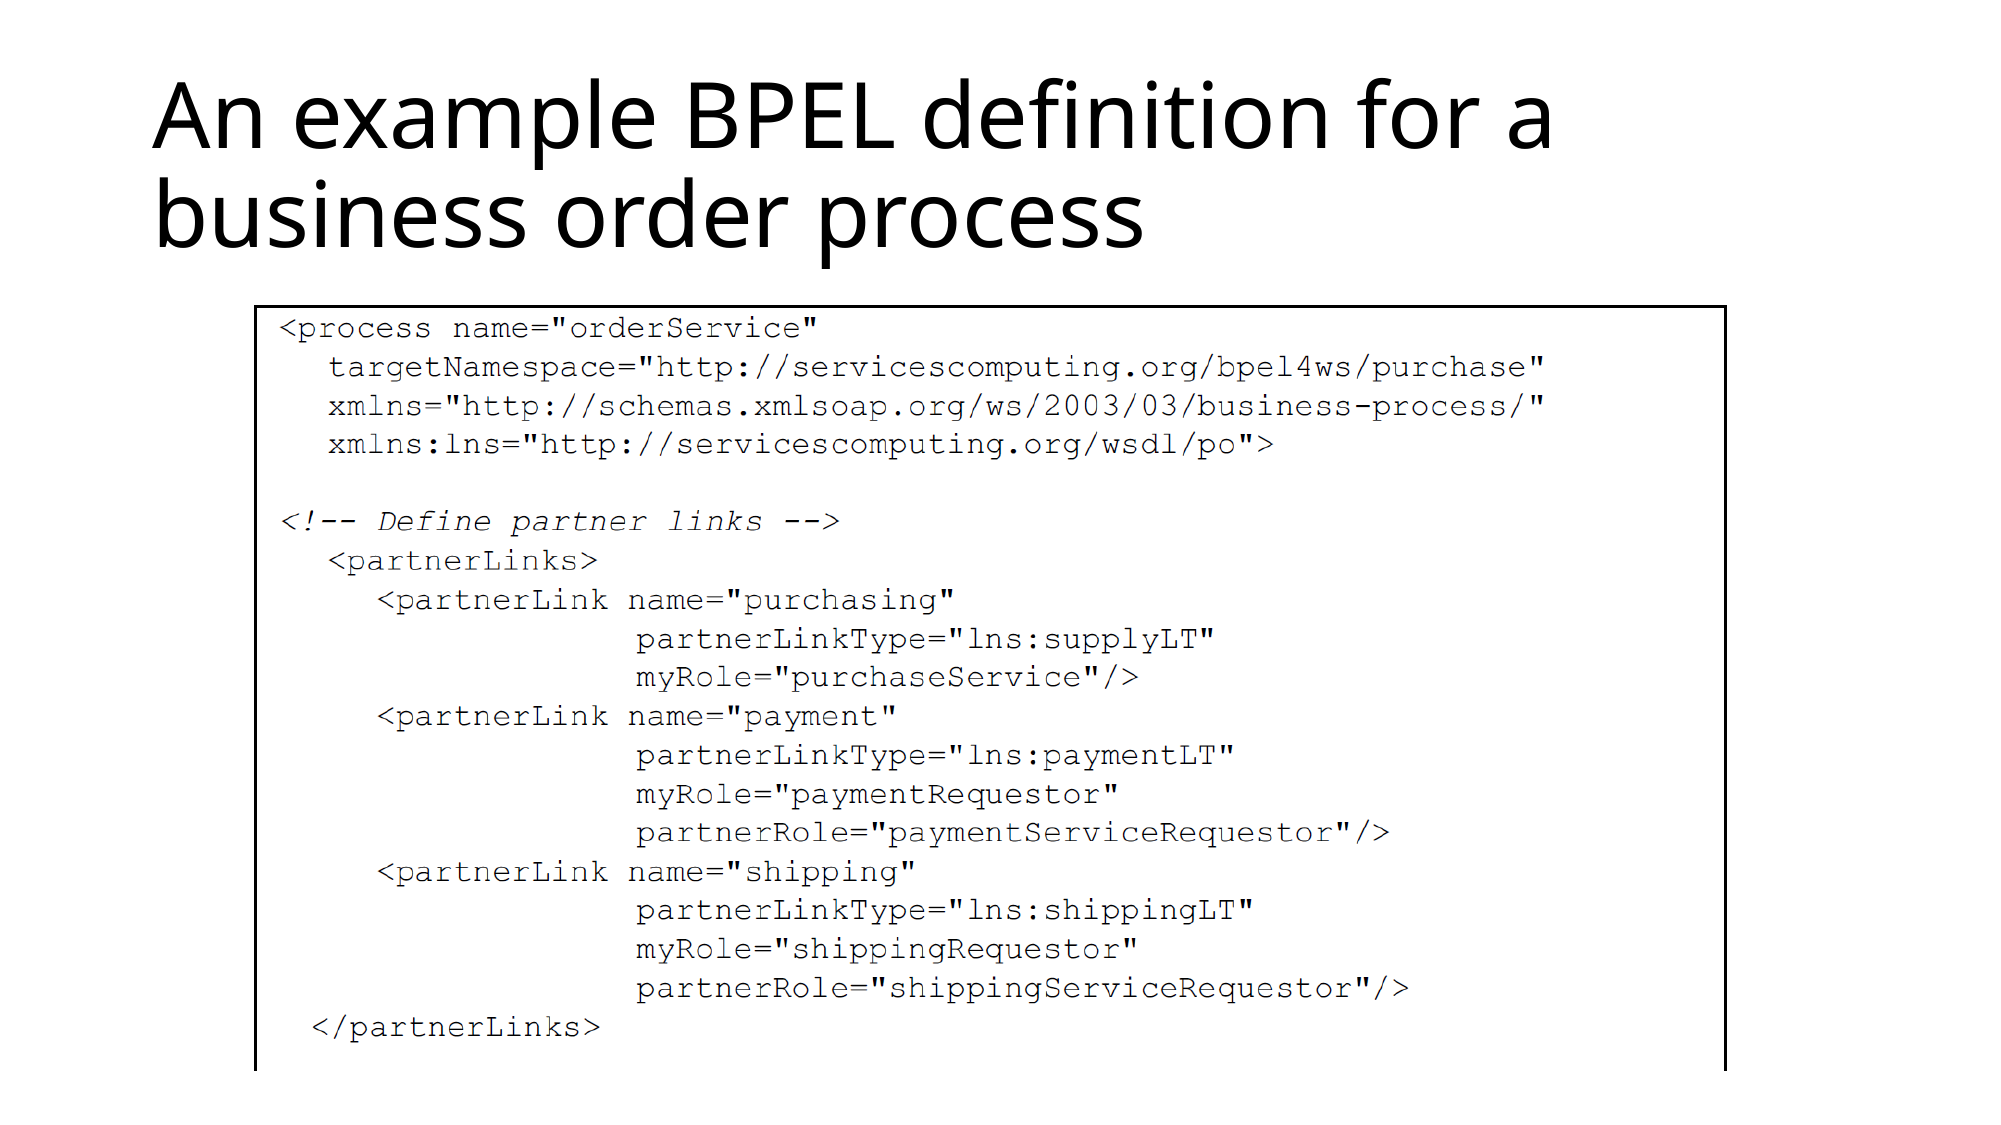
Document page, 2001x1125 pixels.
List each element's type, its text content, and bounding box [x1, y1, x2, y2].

title An example BPEL definition for a business order process [137, 59, 1863, 278]
picture [226, 299, 1755, 1071]
